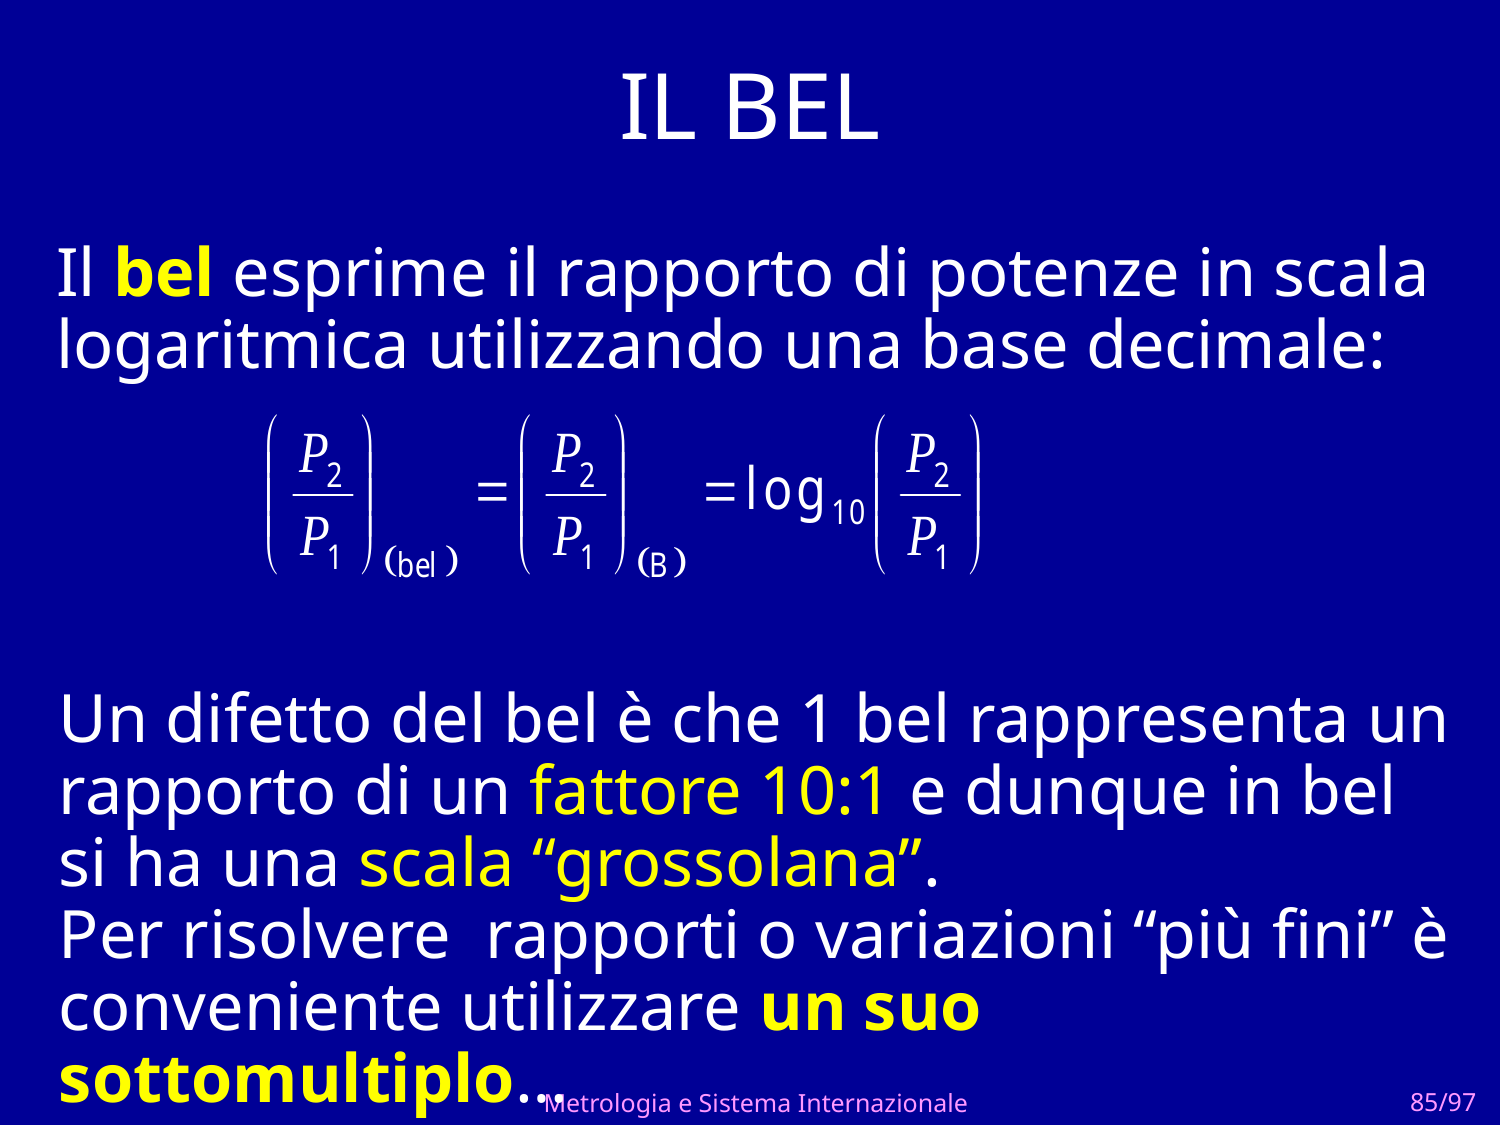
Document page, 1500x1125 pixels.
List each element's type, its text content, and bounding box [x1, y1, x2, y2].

footer Metrologia e Sistema Internazionale [119, 1086, 1393, 1125]
text_box Un difetto del bel è che 1 bel rappresenta un rapporto di un fattore 10:1 e dunque in bel si ha una scala “grossolana”. Per risolvere rapporti o variazioni “più fini” è conveniente utilizzare un suo sottomultiplo… [44, 677, 1500, 1071]
title IL BEL [0, 49, 1500, 157]
text_box Il bel esprime il rapporto di potenze in scala logaritmica utilizzando una base decimale: [41, 232, 1500, 588]
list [256, 402, 994, 594]
